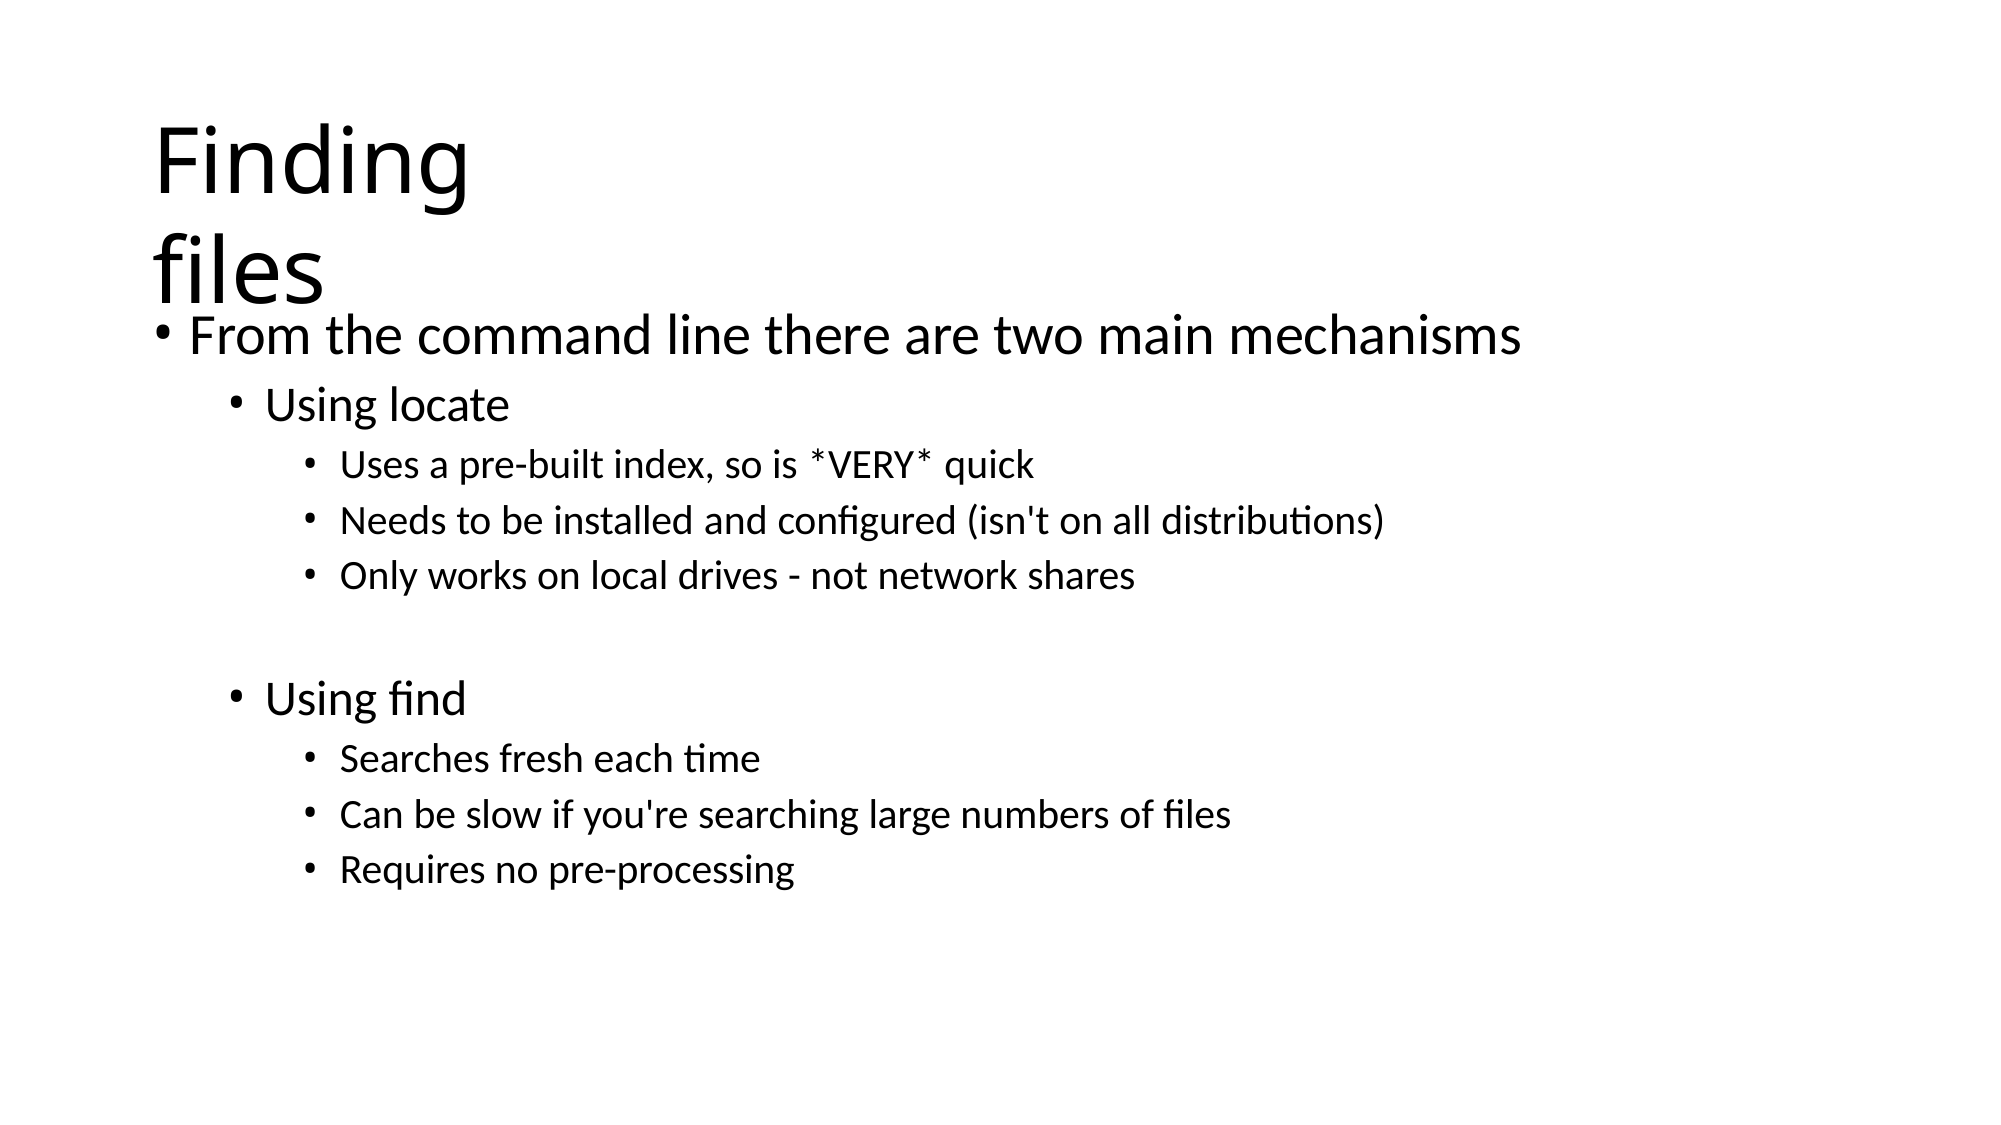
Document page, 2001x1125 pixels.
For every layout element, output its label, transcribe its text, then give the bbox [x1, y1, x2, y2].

text_box From the command line there are two main mechanisms Using locate Uses a pre-built index, so is *VERY* quick Needs to be installed and configured (isn't on all distributions) Only works on local drives - not network shares Using find Searches fresh each time Can be slow if you're searching large numbers of files Requires no pre-processing [150, 288, 1533, 893]
title Finding files [150, 100, 594, 288]
